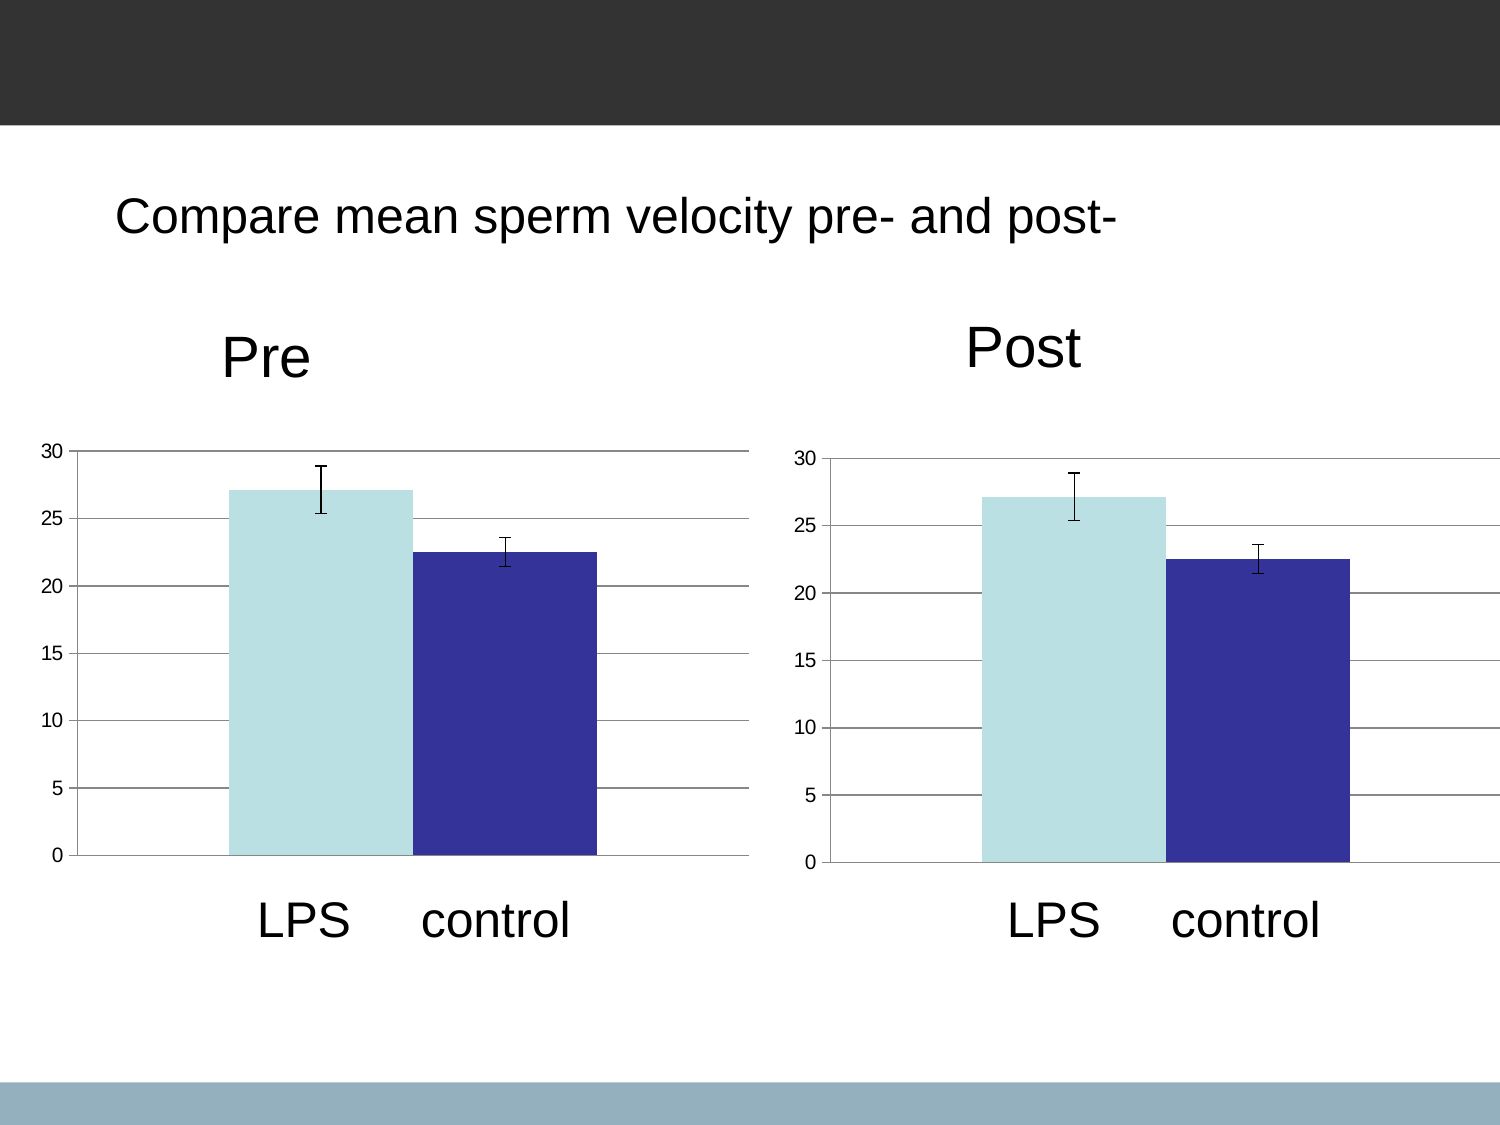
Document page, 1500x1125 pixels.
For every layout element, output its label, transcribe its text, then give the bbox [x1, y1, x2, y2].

text_box LPS control [242, 892, 668, 955]
text_box Pre [206, 311, 384, 397]
chart [0, 432, 751, 883]
chart [752, 439, 1500, 890]
text_box Compare mean sperm velocity pre- and post- [100, 176, 1365, 337]
text_box Post [950, 302, 1128, 387]
text_box LPS control [992, 899, 1418, 955]
